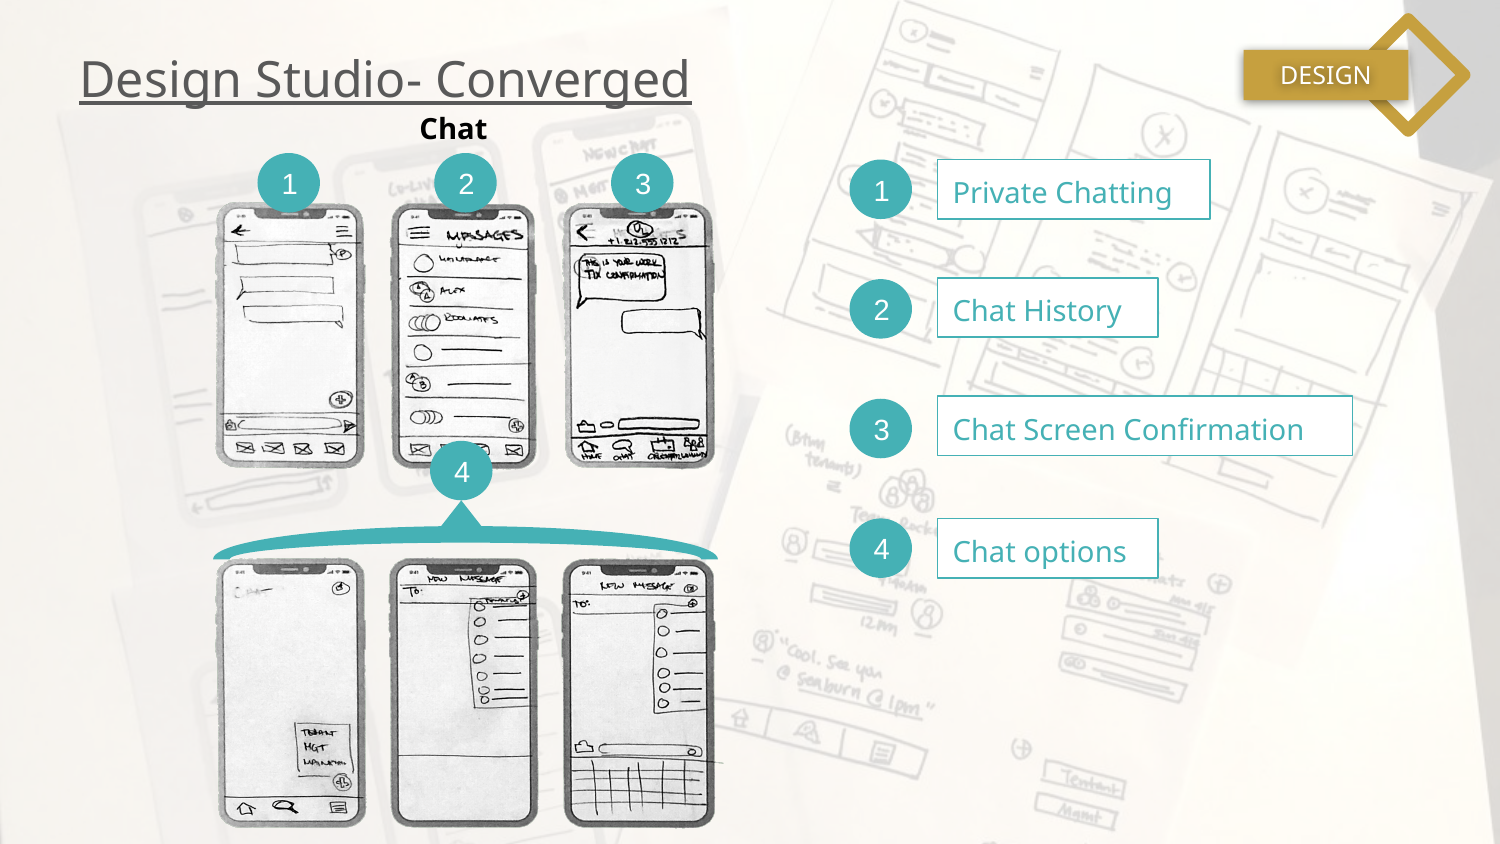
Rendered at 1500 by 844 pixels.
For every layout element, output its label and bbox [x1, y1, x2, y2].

picture [0, 0, 1500, 844]
text_box [212, 500, 719, 593]
text_box [1243, 19, 1465, 131]
